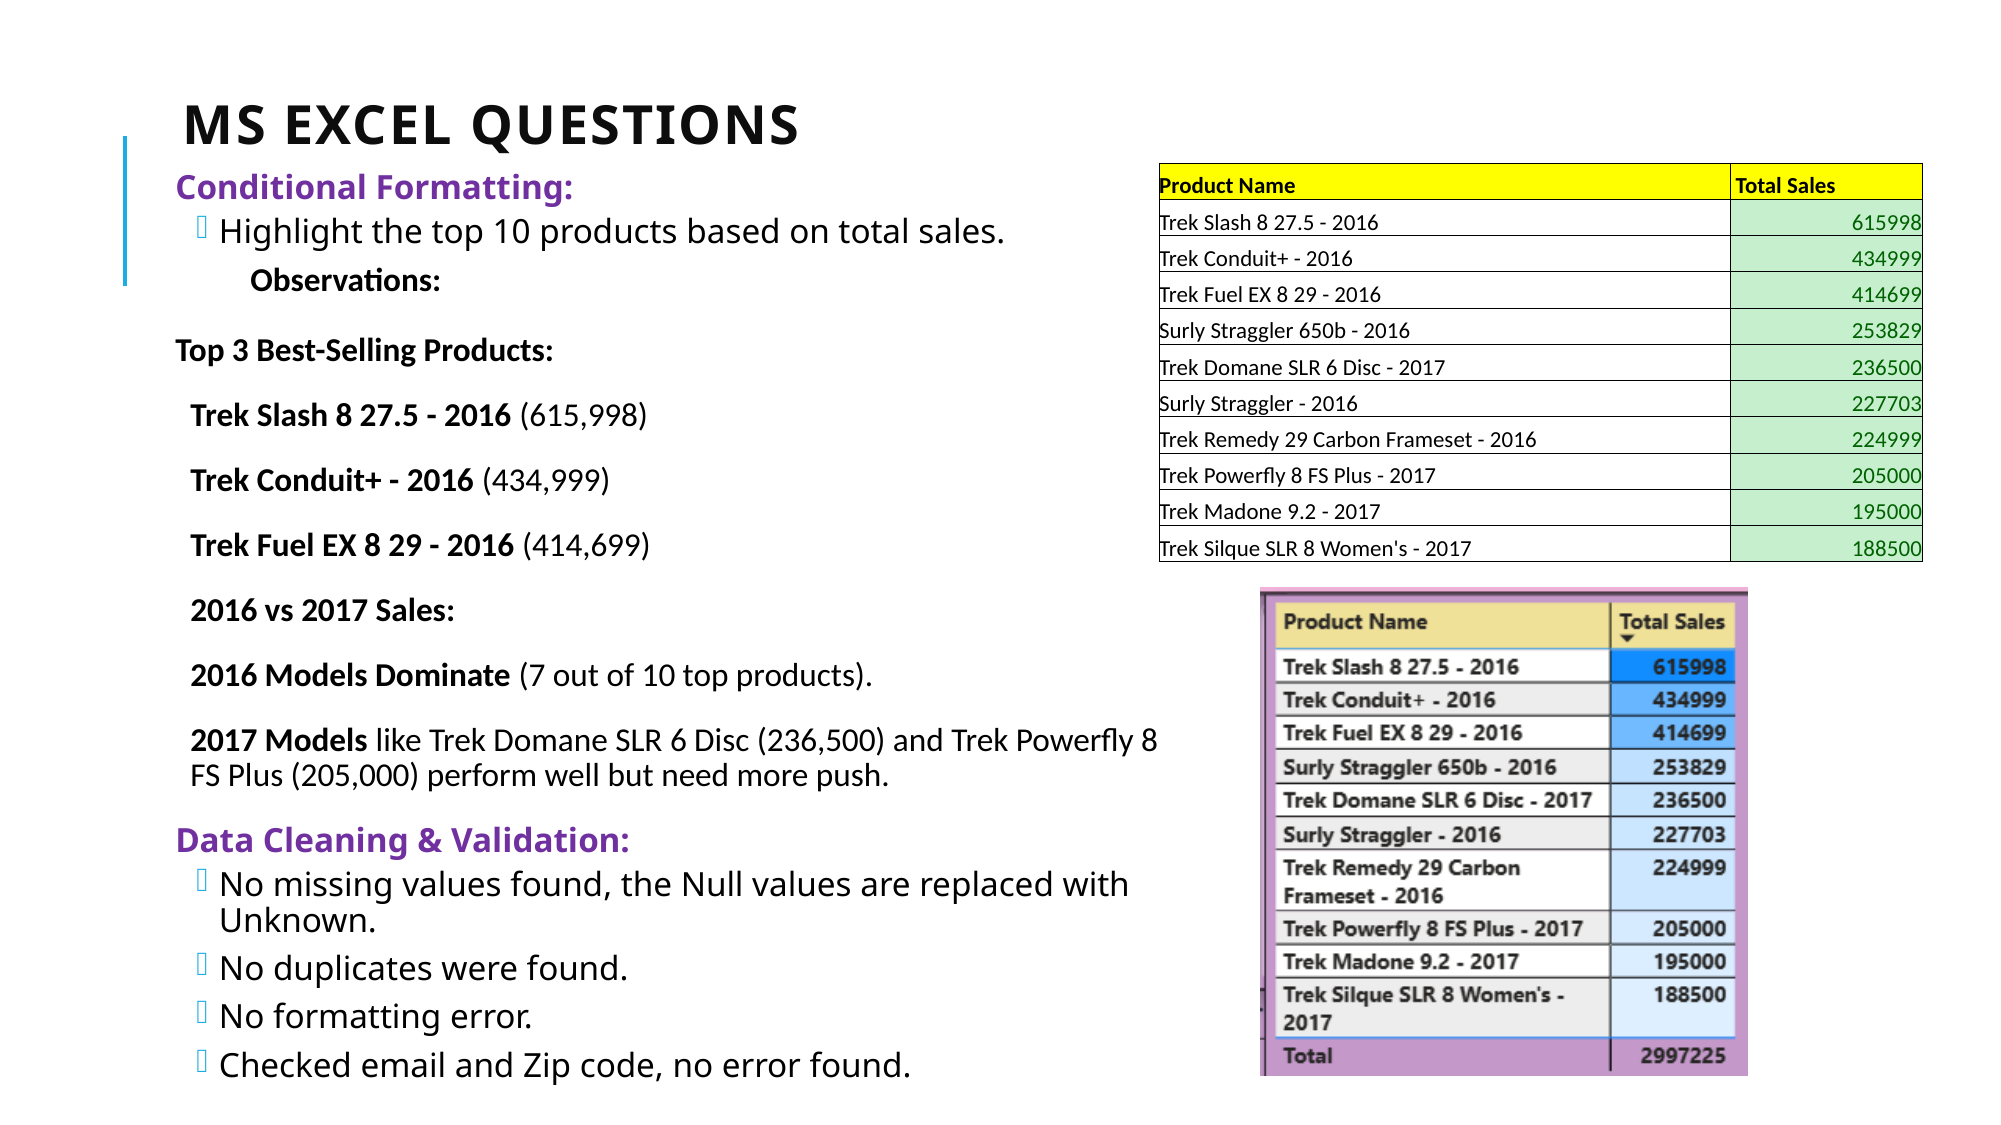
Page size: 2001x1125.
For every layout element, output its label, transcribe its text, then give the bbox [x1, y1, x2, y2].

table_cell Trek Remedy 29 Carbon Frameset - 2016 [1160, 417, 1730, 453]
list Conditional Formatting: Highlight the top 10 products based on total sales. Observations: Top 3 Best-Selling Products: Trek Slash 8 27.5 - 2016 (615,998) Trek Conduit+ - 2016 (434,999) Trek Fuel EX 8 29 - 2016 (414,699) 2016 vs 2017 Sales: 2016 Models Dominate (7 out of 10 top products). 2017 Models like Trek Domane SLR 6 Disc (236,500) and Trek Powerfly 8 FS Plus (205,000) perform well but need more push. Data Cleaning & Validation: No missing values found, the Null values are replaced with Unknown. No duplicates were found. No formatting error. Checked email and Zip code, no error found. [168, 163, 1170, 1125]
table_cell Trek Madone 9.2 - 2017 [1160, 490, 1730, 525]
table_cell Trek Conduit+ - 2016 [1160, 236, 1730, 271]
table_cell 205000 [1731, 454, 1922, 489]
table_cell 434999 [1731, 236, 1922, 271]
table_cell Trek Fuel EX 8 29 - 2016 [1160, 272, 1730, 308]
table_cell Trek Domane SLR 6 Disc - 2017 [1160, 345, 1730, 380]
table_cell Trek Powerfly 8 FS Plus - 2017 [1160, 454, 1730, 489]
table_header Total Sales [1731, 164, 1922, 199]
table_cell 253829 [1731, 309, 1922, 344]
table_header Product Name [1160, 164, 1730, 199]
picture [1260, 587, 1749, 1076]
table_cell Surly Straggler 650b - 2016 [1160, 309, 1730, 344]
table_cell Trek Silque SLR 8 Women's - 2017 [1160, 526, 1730, 561]
table_cell Trek Slash 8 27.5 - 2016 [1160, 200, 1730, 235]
table_cell 224999 [1731, 417, 1922, 453]
table_cell 188500 [1731, 526, 1922, 561]
table_cell Surly Straggler - 2016 [1160, 381, 1730, 416]
table_cell 195000 [1731, 490, 1922, 525]
table_cell 227703 [1731, 381, 1922, 416]
table_cell 414699 [1731, 272, 1922, 308]
table_cell 615998 [1731, 200, 1922, 235]
table_cell 236500 [1731, 345, 1922, 380]
title MS Excel Questions [168, 96, 1763, 163]
